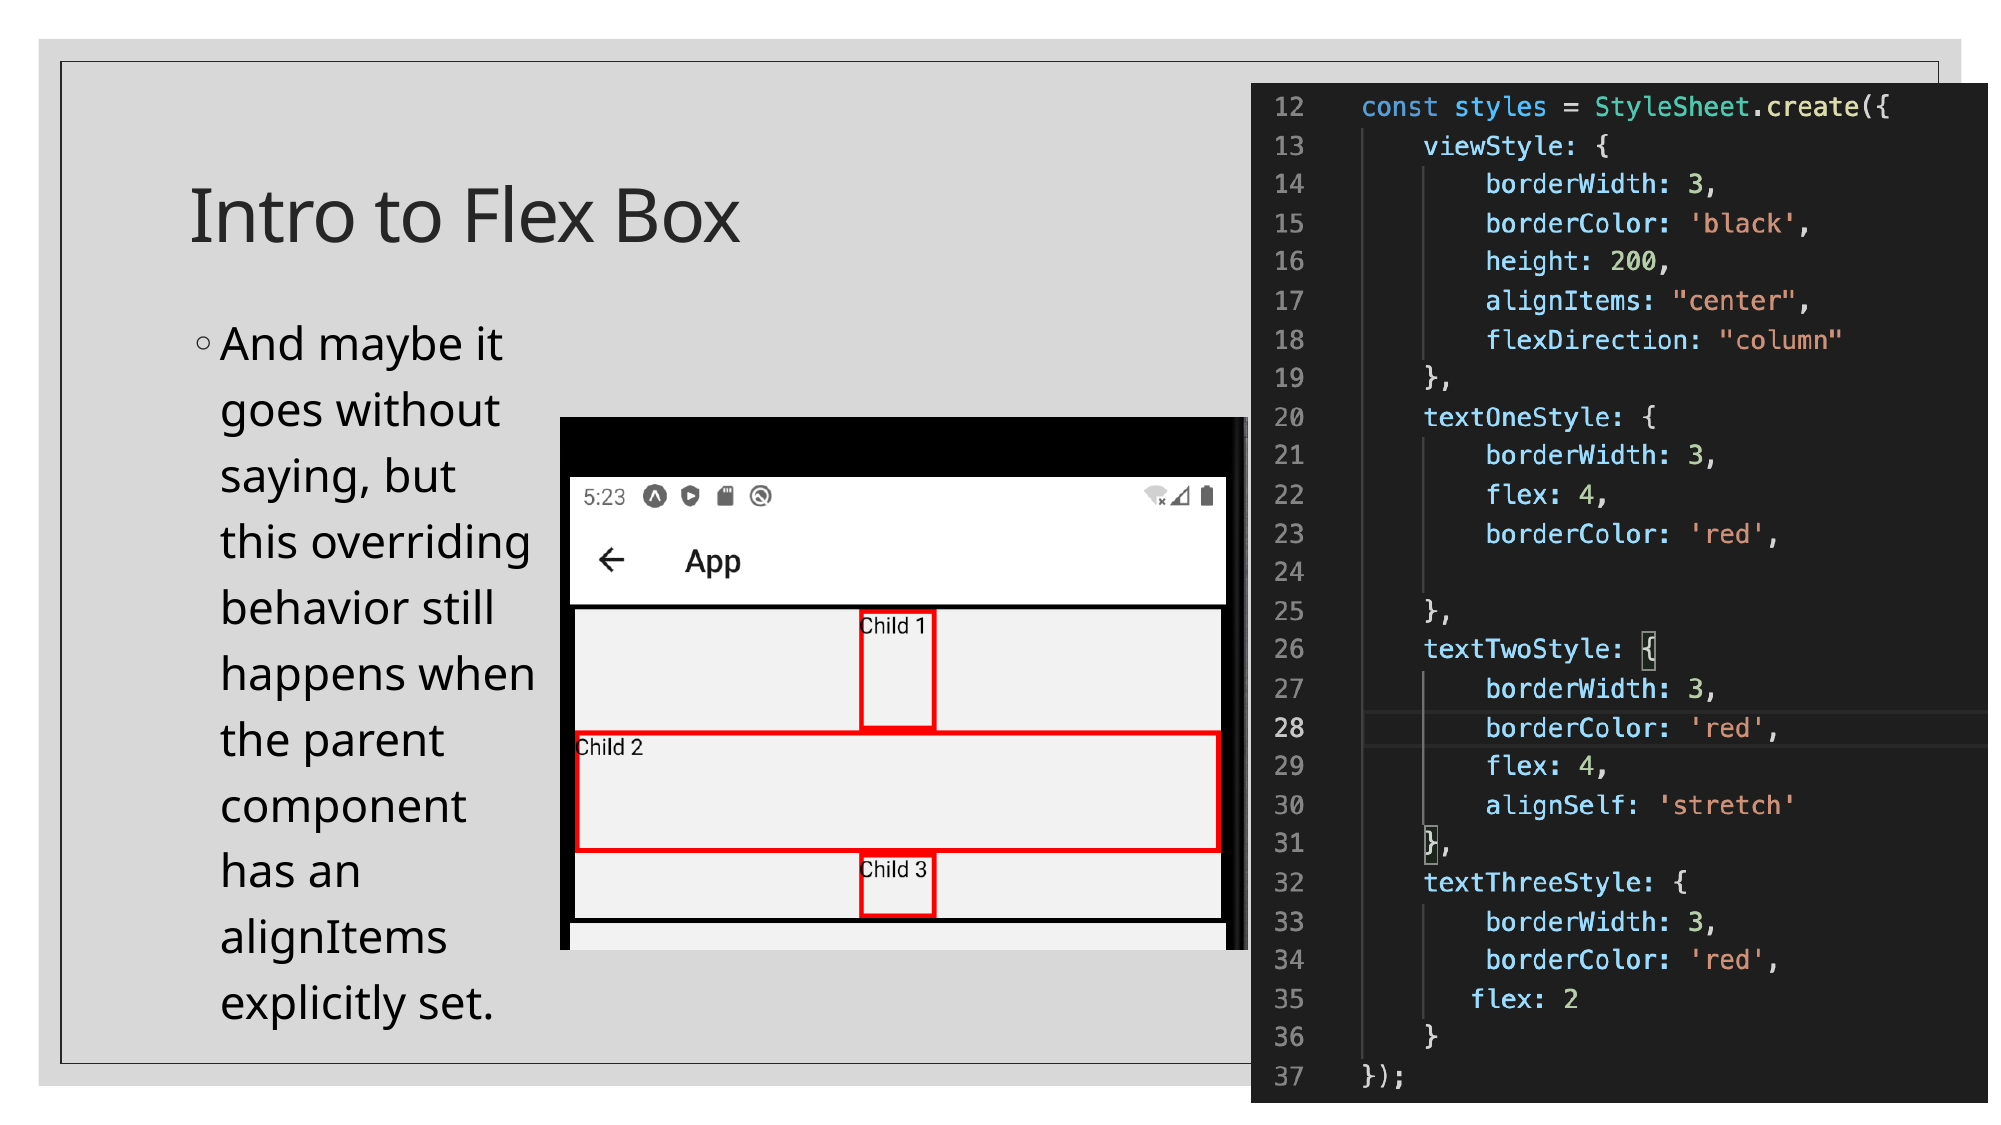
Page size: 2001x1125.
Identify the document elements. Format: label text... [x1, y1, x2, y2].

list And maybe it goes without saying, but this overriding behavior still happens when the parent component has an alignItems explicitly set. [174, 296, 561, 1037]
picture [560, 417, 1248, 950]
title Intro to Flex Box [174, 105, 1245, 331]
picture [1251, 83, 1988, 1103]
